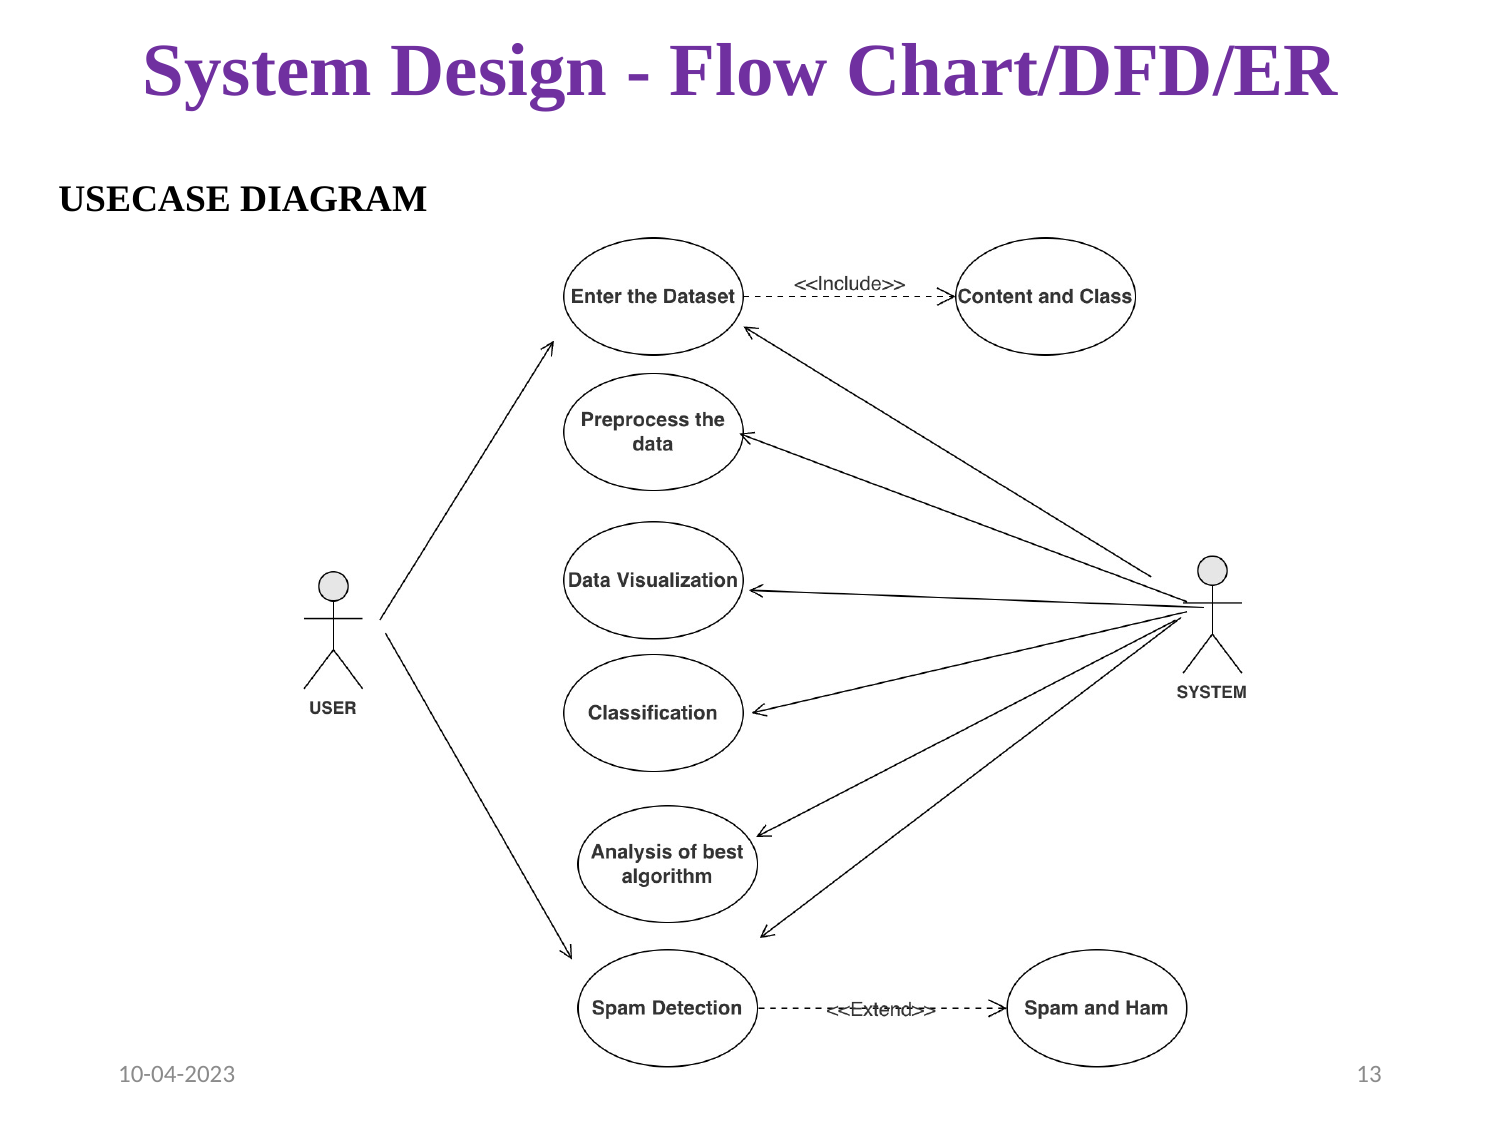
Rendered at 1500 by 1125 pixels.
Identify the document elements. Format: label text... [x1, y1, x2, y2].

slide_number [103, 1042, 441, 1103]
text_box USECASE DIAGRAM [43, 166, 443, 227]
slide_number 13 [1059, 1042, 1397, 1103]
title System Design - Flow Chart/DFD/ER [103, 27, 1397, 115]
picture [271, 227, 1277, 1087]
